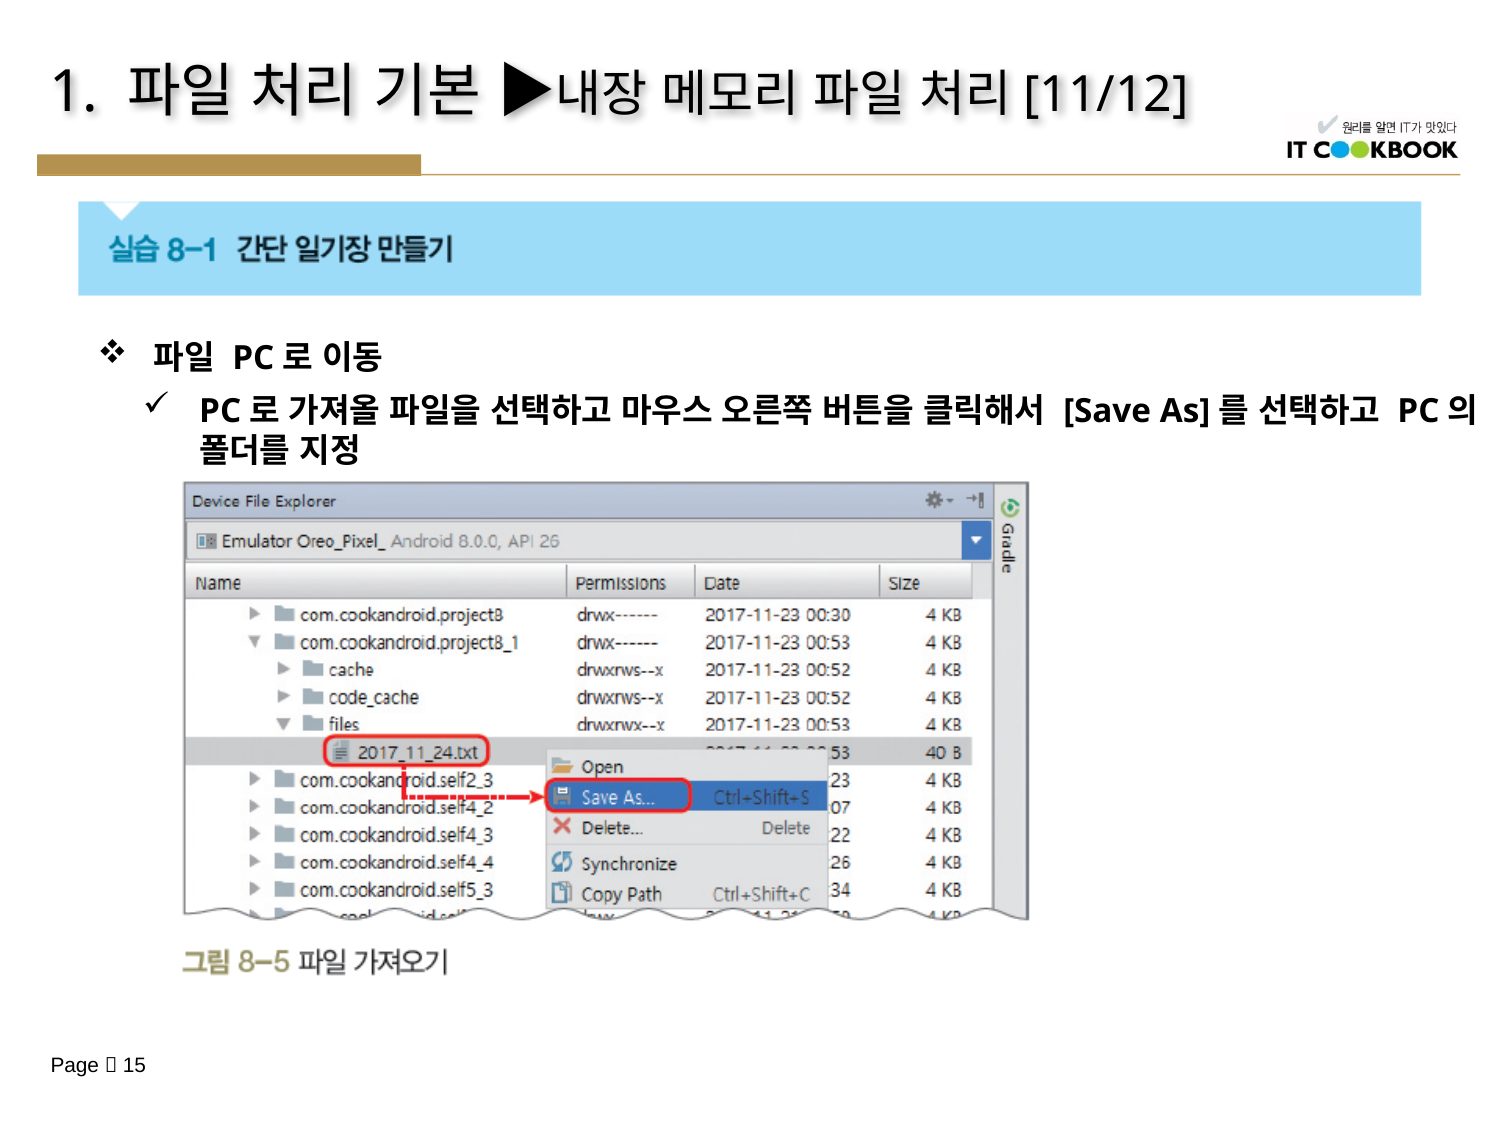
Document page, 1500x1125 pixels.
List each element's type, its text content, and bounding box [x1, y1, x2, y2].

picture [1448, 112, 1461, 160]
picture [178, 474, 1034, 977]
list 파일 PC로 이동 PC로 가져올 파일을 선택하고 마우스 오른쪽 버튼을 클릭해서 [Save As]를 선택하고 PC의 폴더를 지정 [54, 335, 1500, 1051]
picture [77, 197, 1423, 300]
title 1. 파일 처리 기본 ▶내장 메모리 파일 처리[11/12] [48, 53, 1448, 161]
